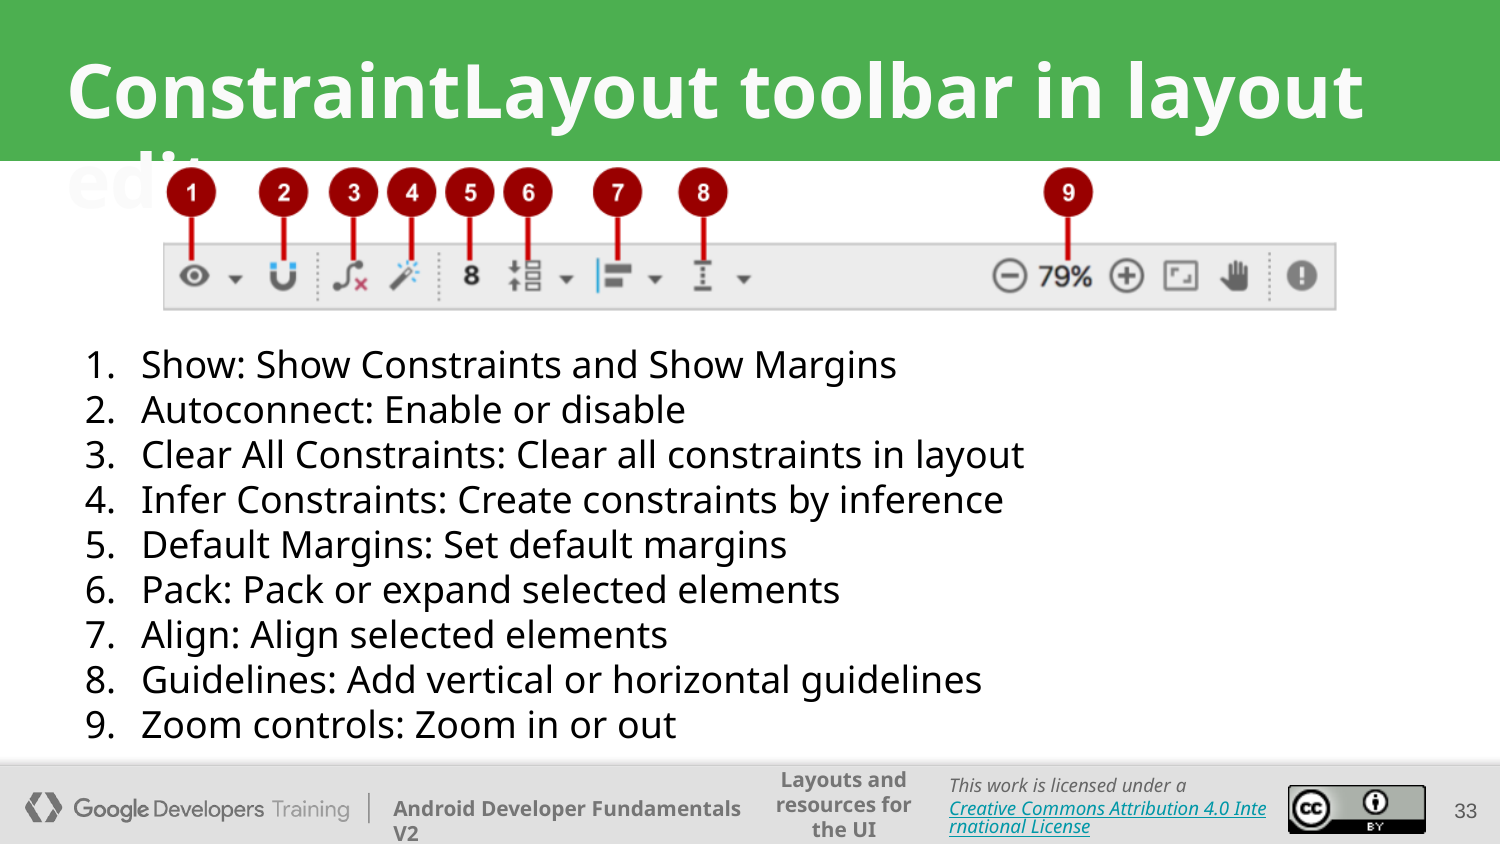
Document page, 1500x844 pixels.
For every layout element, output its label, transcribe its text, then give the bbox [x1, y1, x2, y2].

title ConstraintLayout toolbar in layout editor [51, 28, 1449, 122]
list Show: Show Constraints and Show Margins Autoconnect: Enable or disable Clear All Constraints: Clear all constraints in layout Infer Constraints: Create constraints by inference Default Margins: Set default margins Pack: Pack or expand selected elements Align: Align selected elements Guidelines: Add vertical or horizontal guidelines Zoom controls: Zoom in or out [51, 325, 1449, 768]
slide_number 33 [1402, 777, 1493, 842]
picture [0, 161, 1500, 844]
